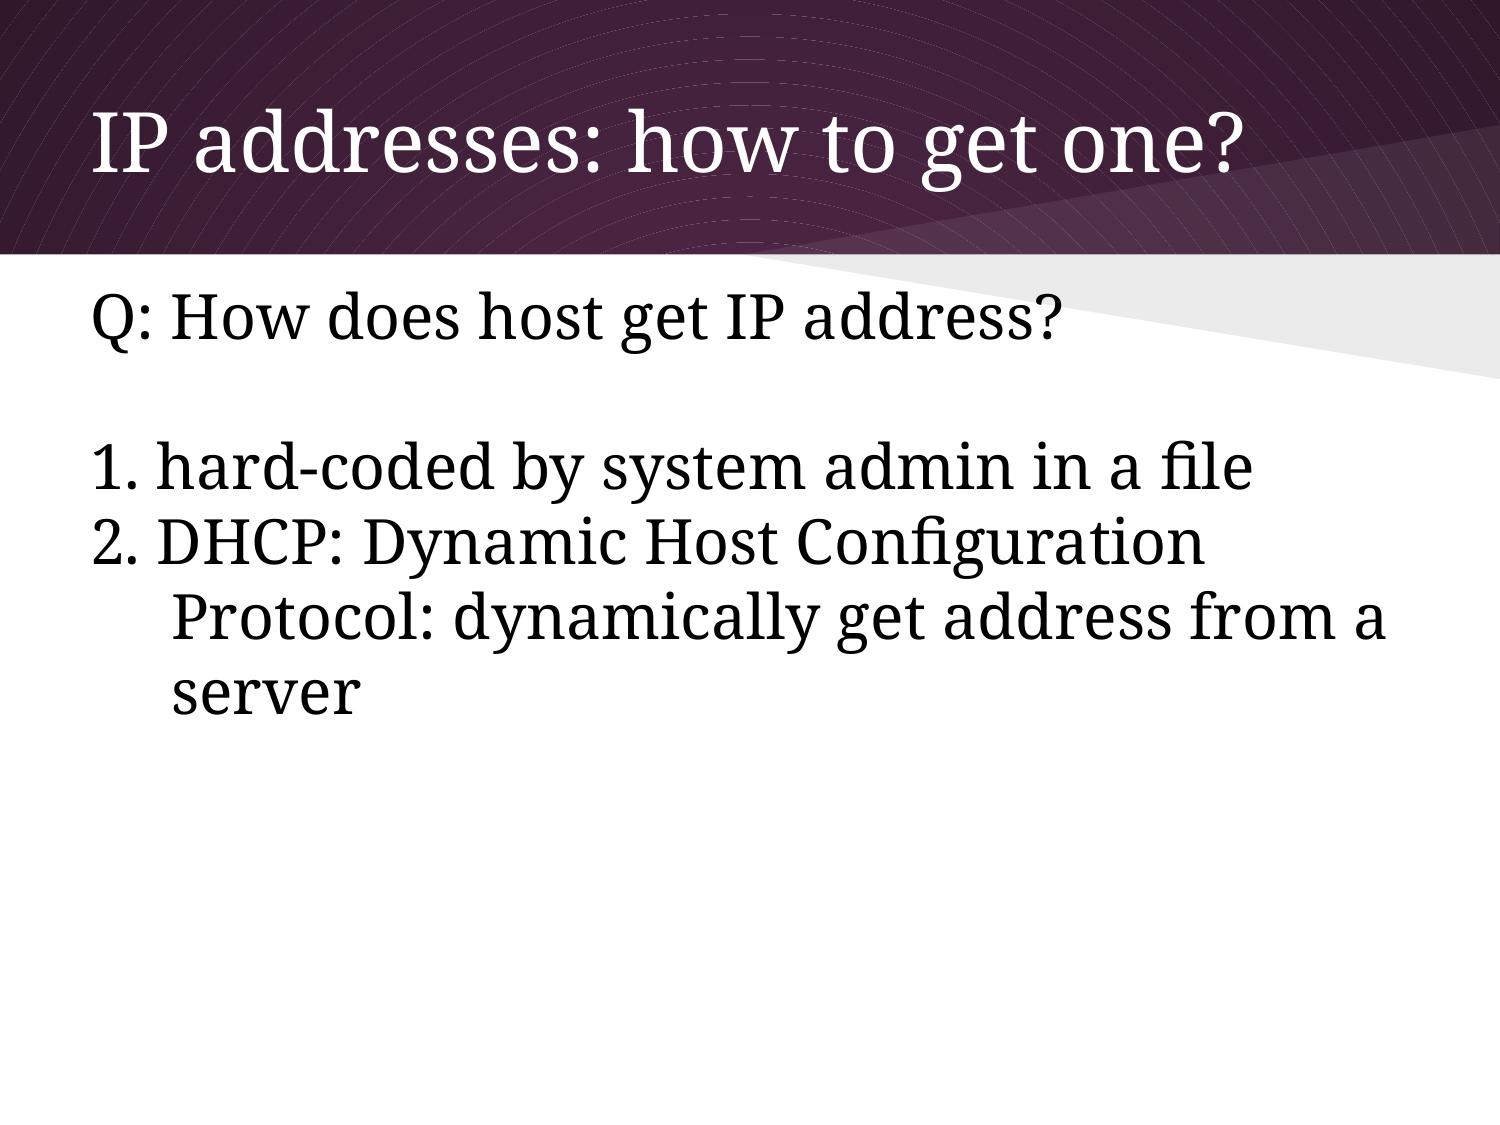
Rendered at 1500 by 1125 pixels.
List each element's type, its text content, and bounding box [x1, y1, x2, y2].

list Q: How does host get IP address? 1. hard-coded by system admin in a file 2. DHCP: Dynamic Host Configuration Protocol: dynamically get address from a server [75, 262, 1425, 1078]
title IP addresses: how to get one? [75, 45, 1425, 233]
